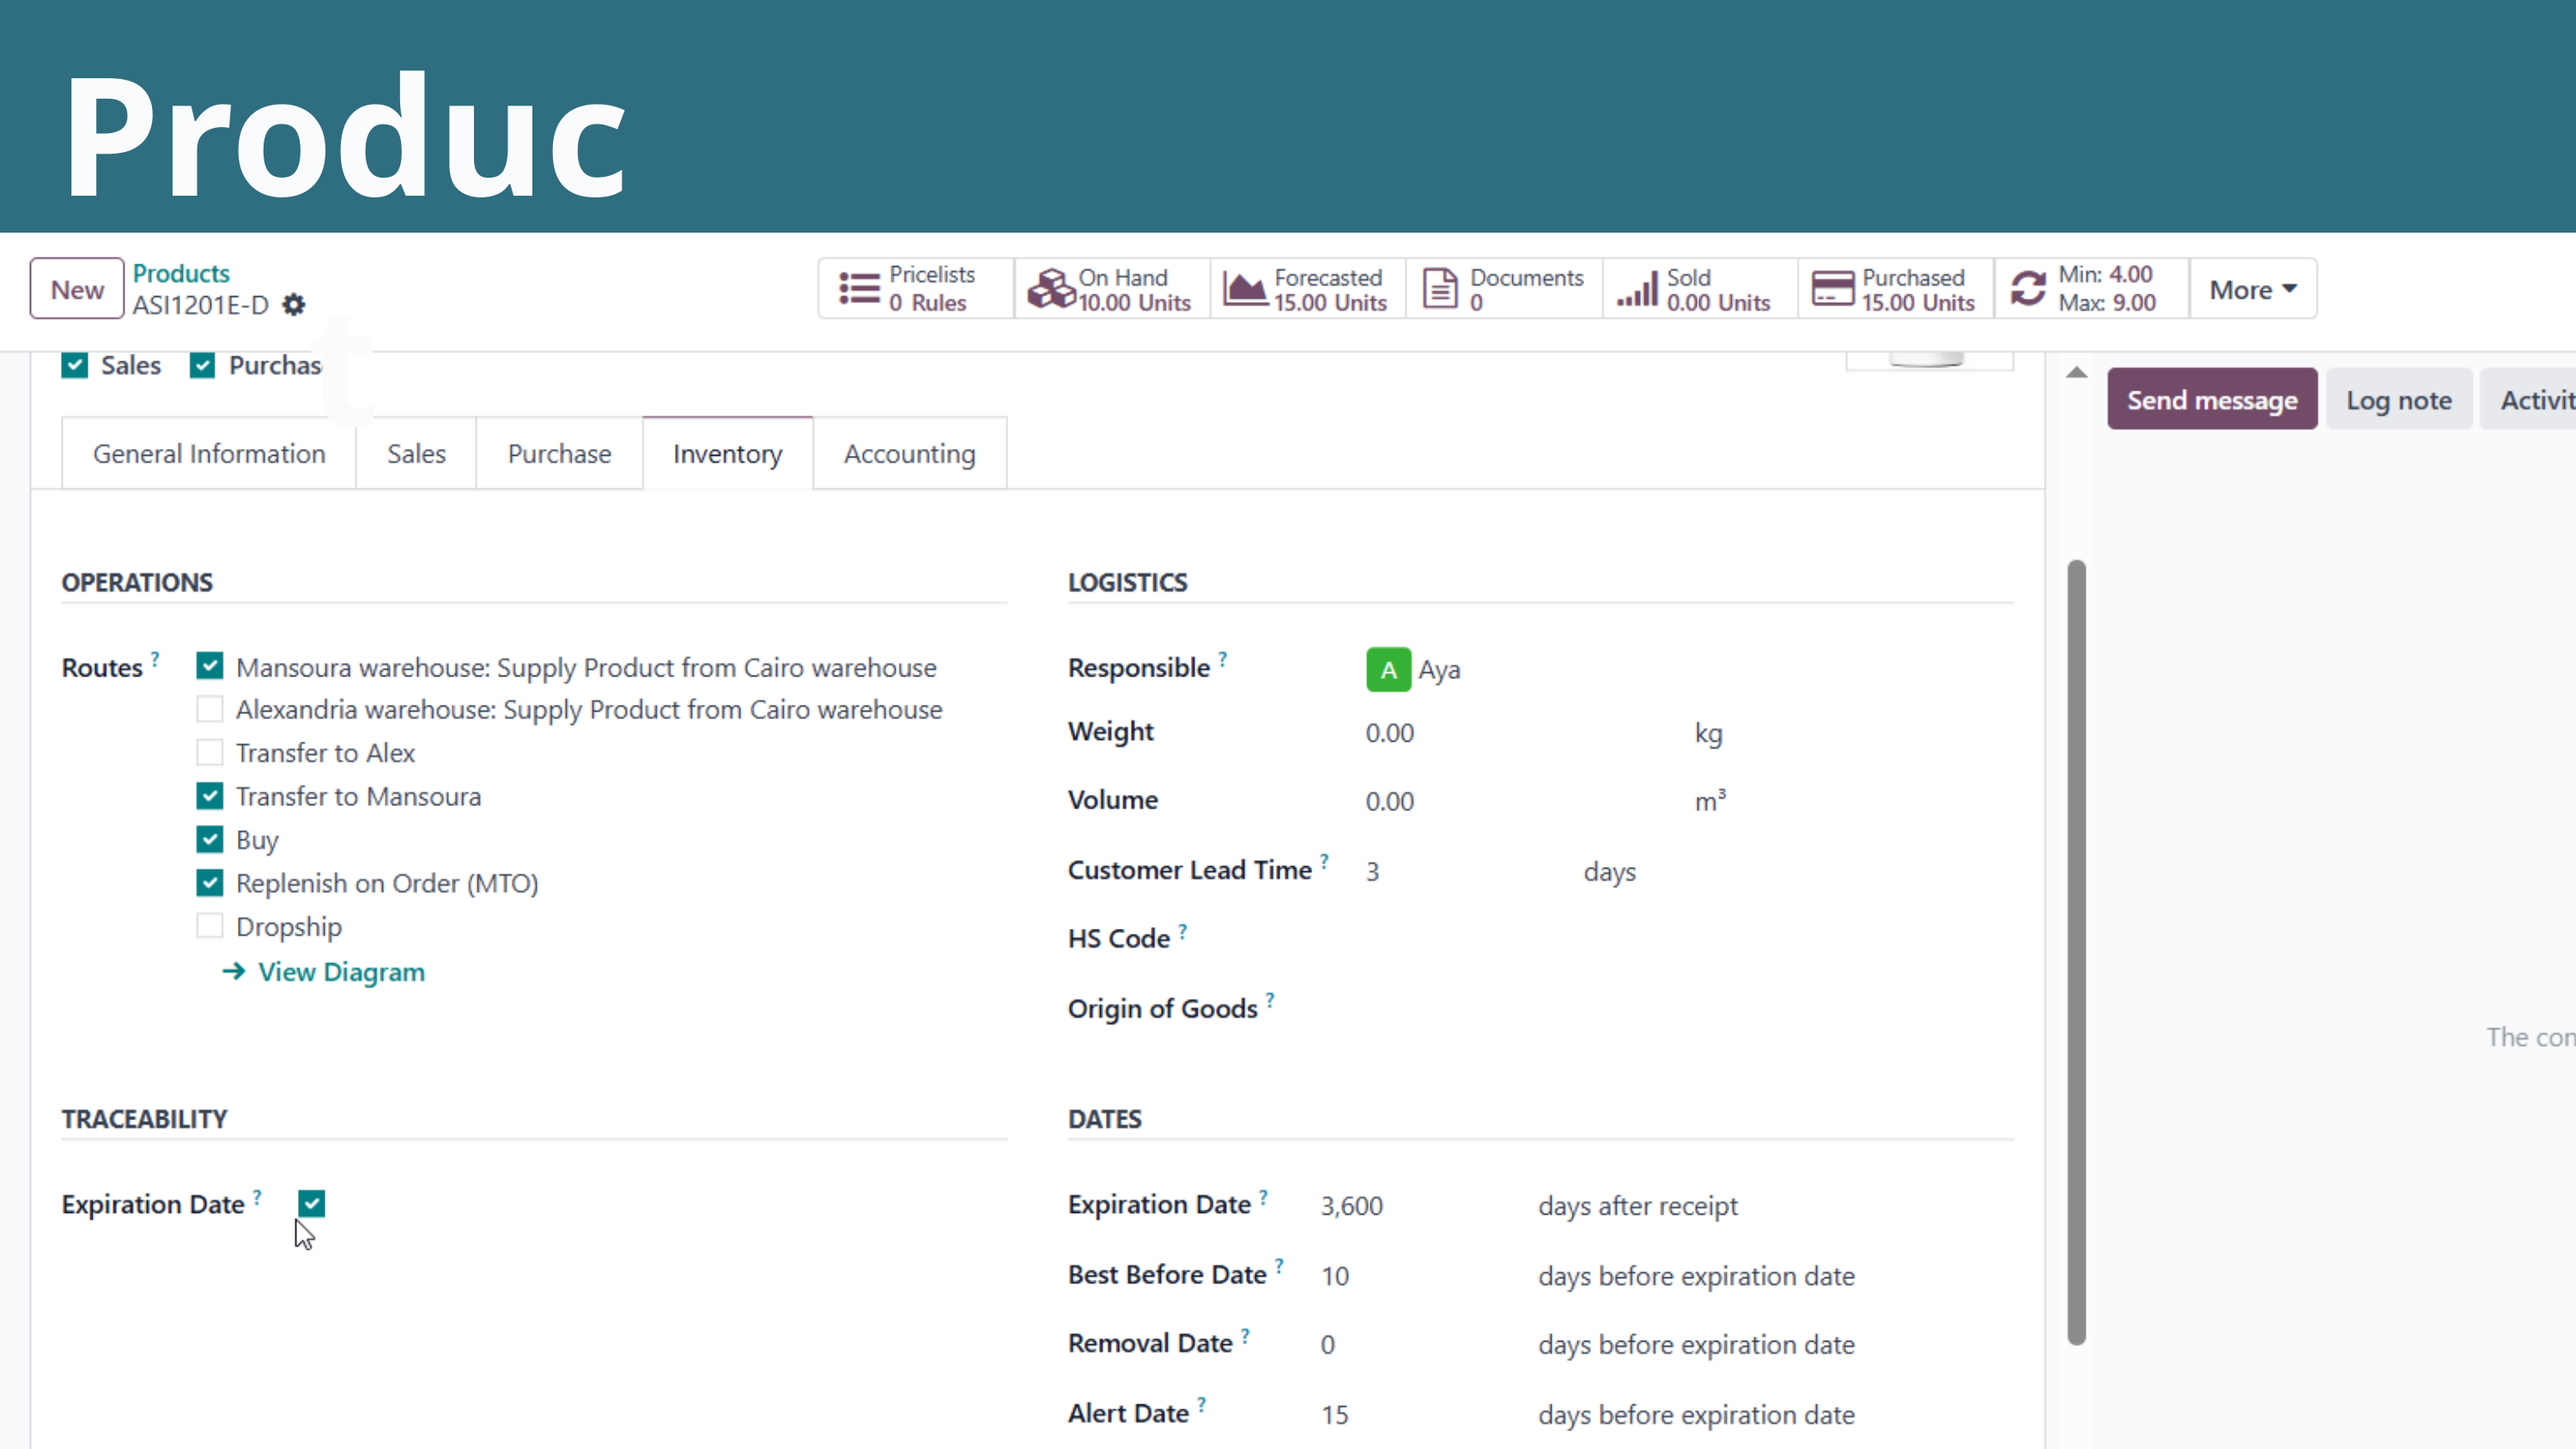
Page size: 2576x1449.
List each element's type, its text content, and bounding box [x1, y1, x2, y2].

text_box [0, 233, 2576, 1449]
text_box Product [21, 0, 666, 459]
